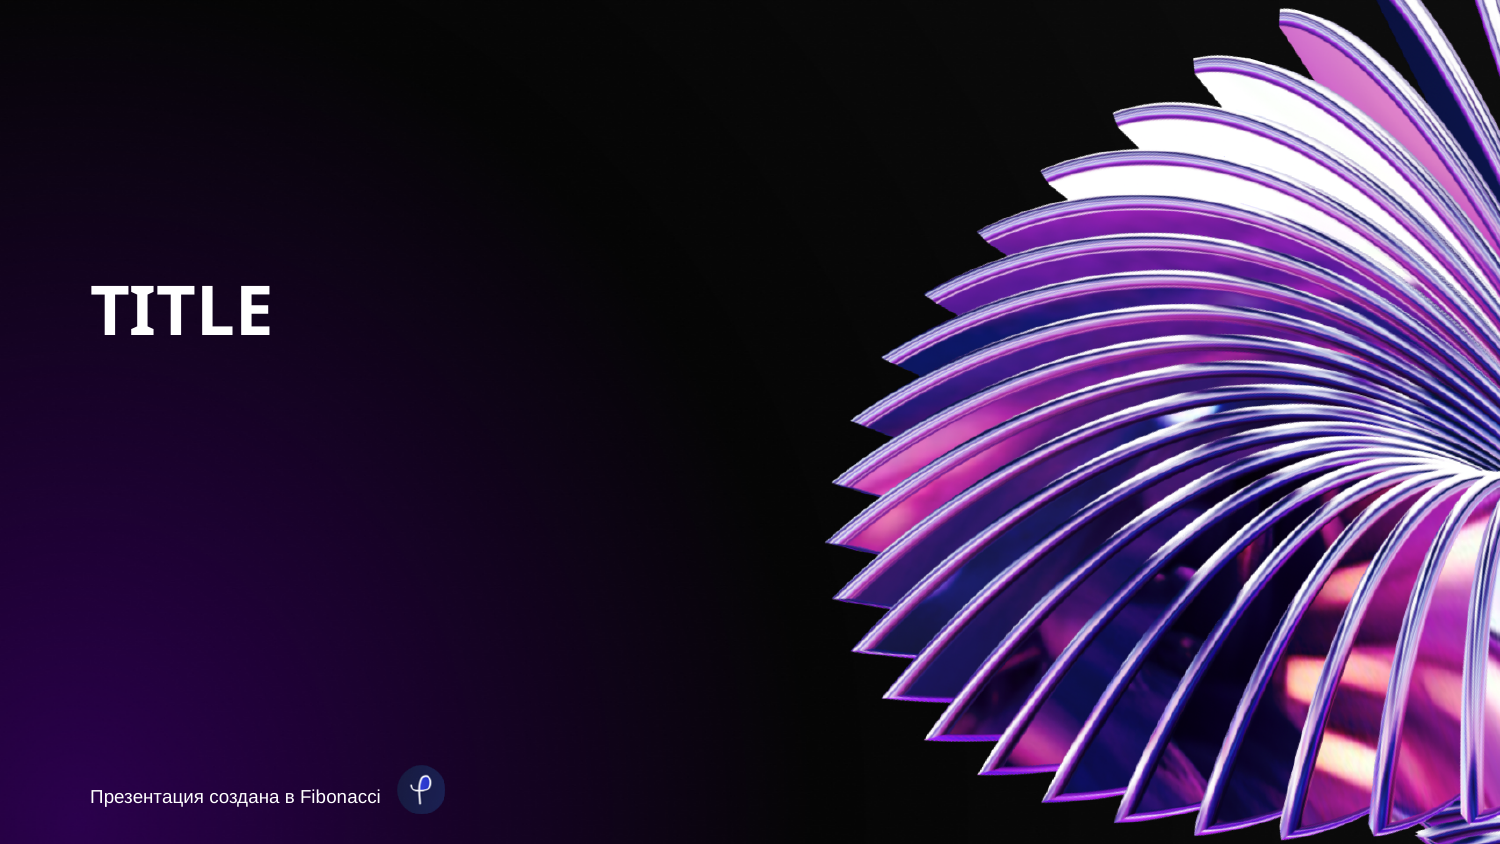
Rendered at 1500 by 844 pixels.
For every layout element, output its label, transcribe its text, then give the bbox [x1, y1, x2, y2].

text_box TITLE [75, 259, 365, 592]
picture [0, 0, 1500, 844]
text_box Презентация создана в Fibonacci [75, 765, 365, 810]
